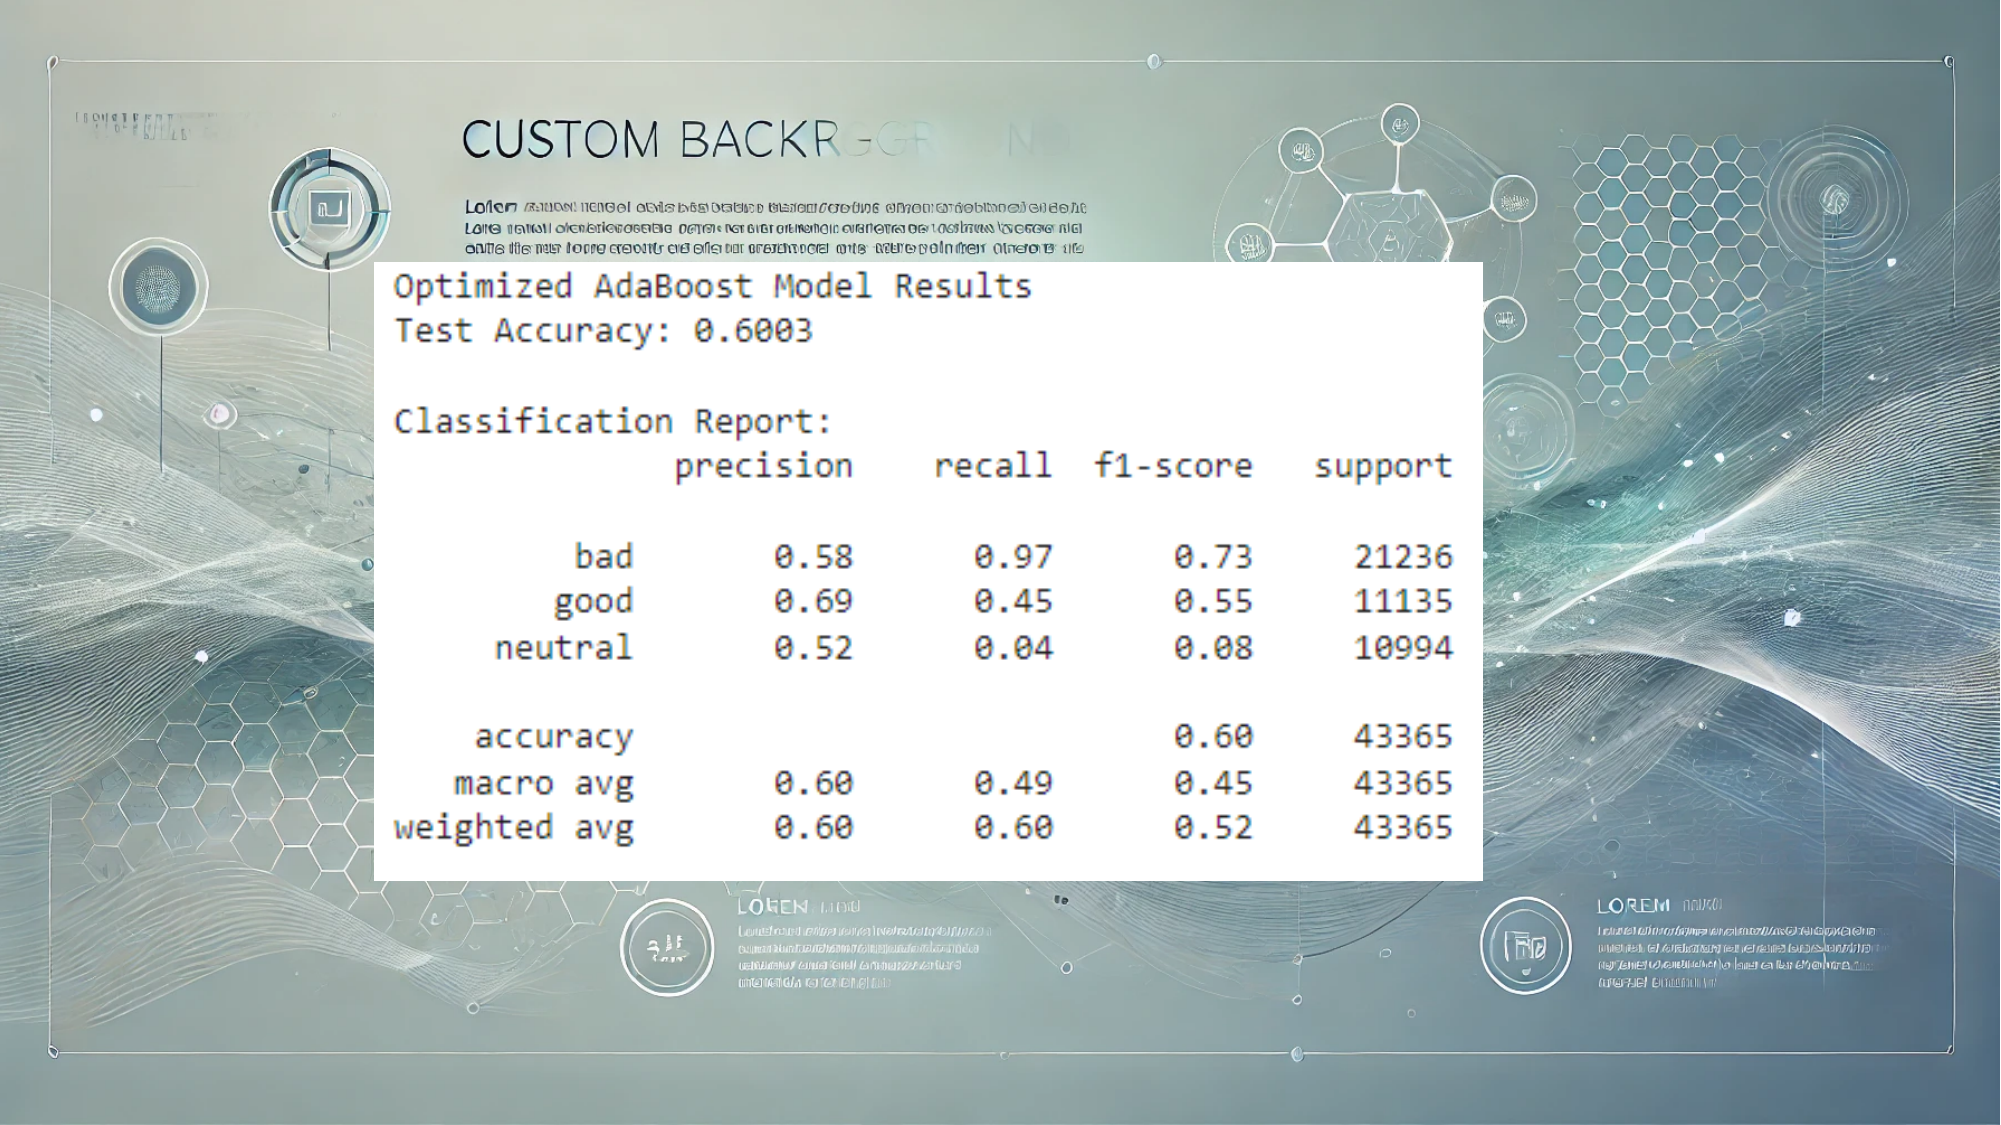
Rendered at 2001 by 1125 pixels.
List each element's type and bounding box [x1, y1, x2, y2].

list [0, 0, 2000, 1125]
picture [374, 262, 1483, 881]
